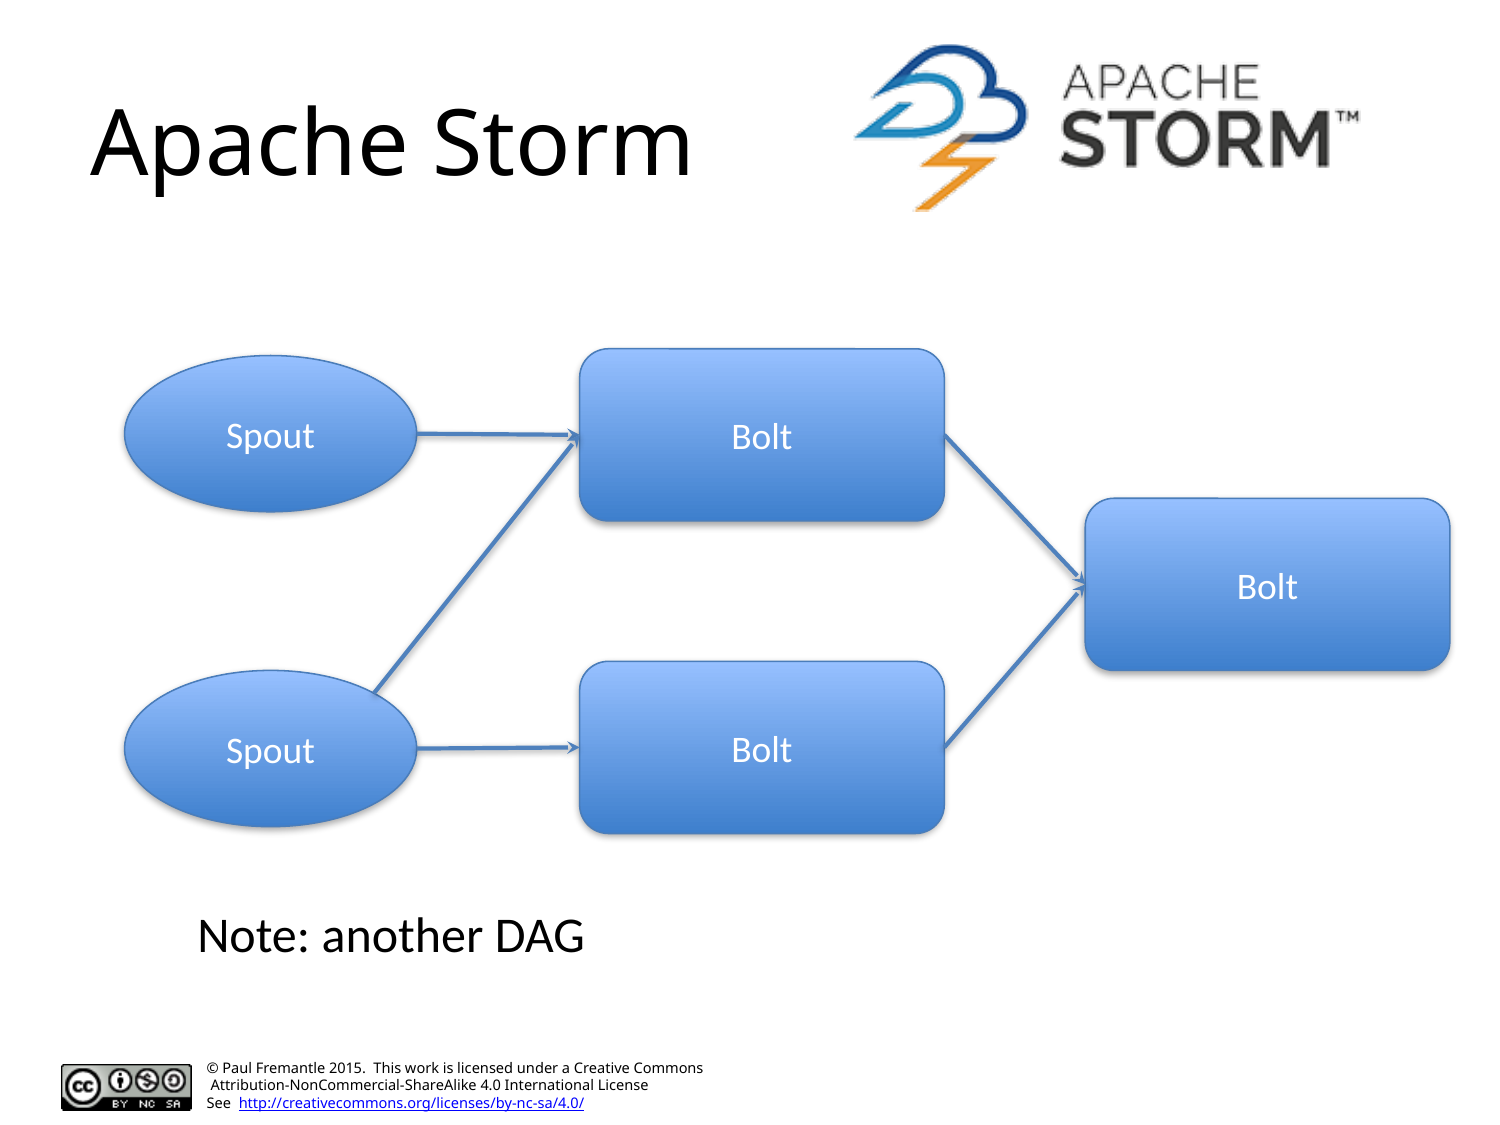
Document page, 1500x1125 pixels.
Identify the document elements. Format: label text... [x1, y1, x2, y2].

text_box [943, 584, 1086, 748]
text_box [373, 434, 580, 694]
text_box Bolt [579, 348, 945, 521]
text_box Note: another DAG [182, 894, 606, 971]
text_box Spout [124, 670, 417, 827]
text_box Bolt [1091, 498, 1450, 671]
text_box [944, 434, 1086, 583]
title Apache Storm [75, 45, 1425, 233]
picture [853, 44, 1386, 212]
text_box Spout [124, 355, 417, 512]
text_box Bolt [579, 661, 945, 834]
picture [61, 1064, 192, 1111]
